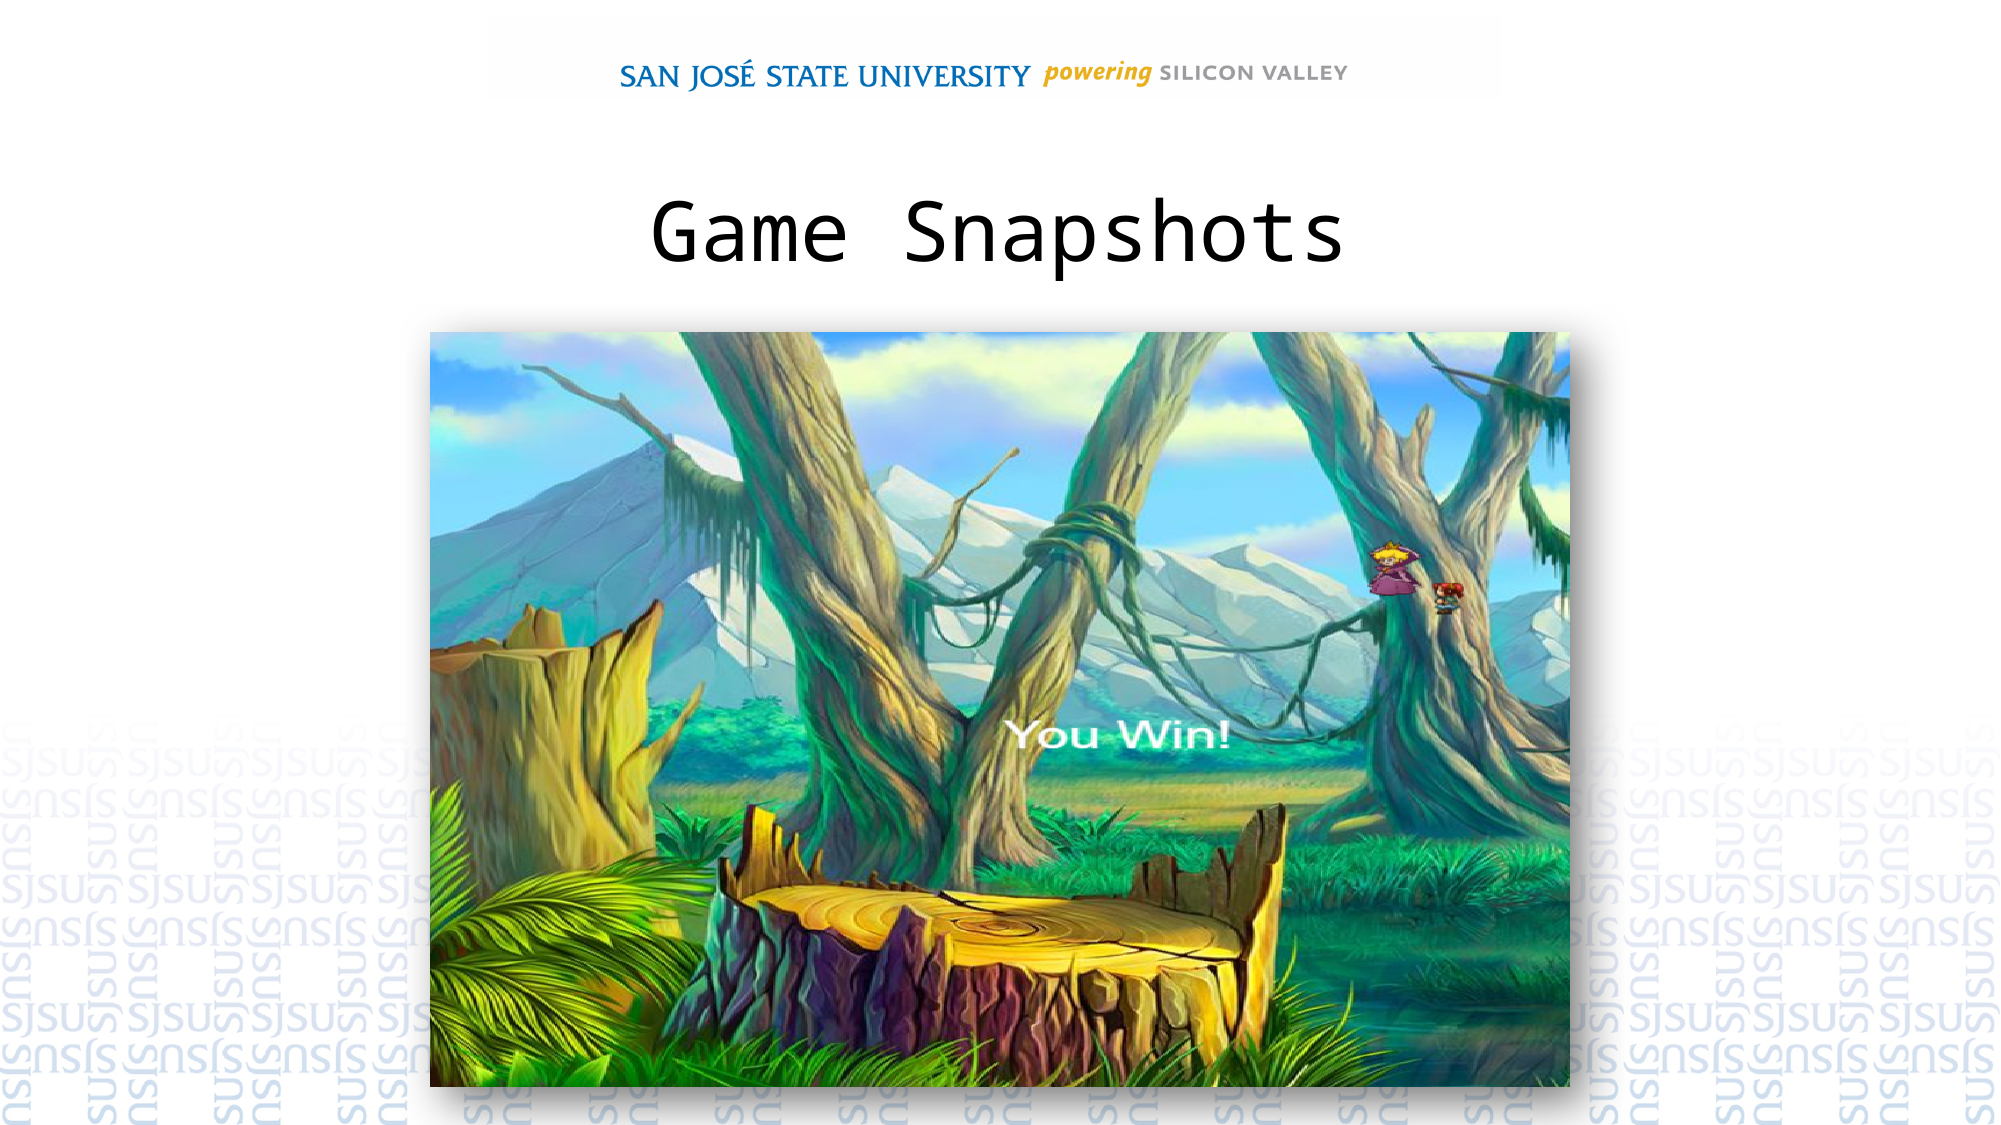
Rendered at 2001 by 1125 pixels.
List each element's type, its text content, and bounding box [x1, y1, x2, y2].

picture [486, 15, 1514, 100]
picture [0, 332, 2000, 1125]
text_box Game Snapshots [635, 170, 1365, 285]
